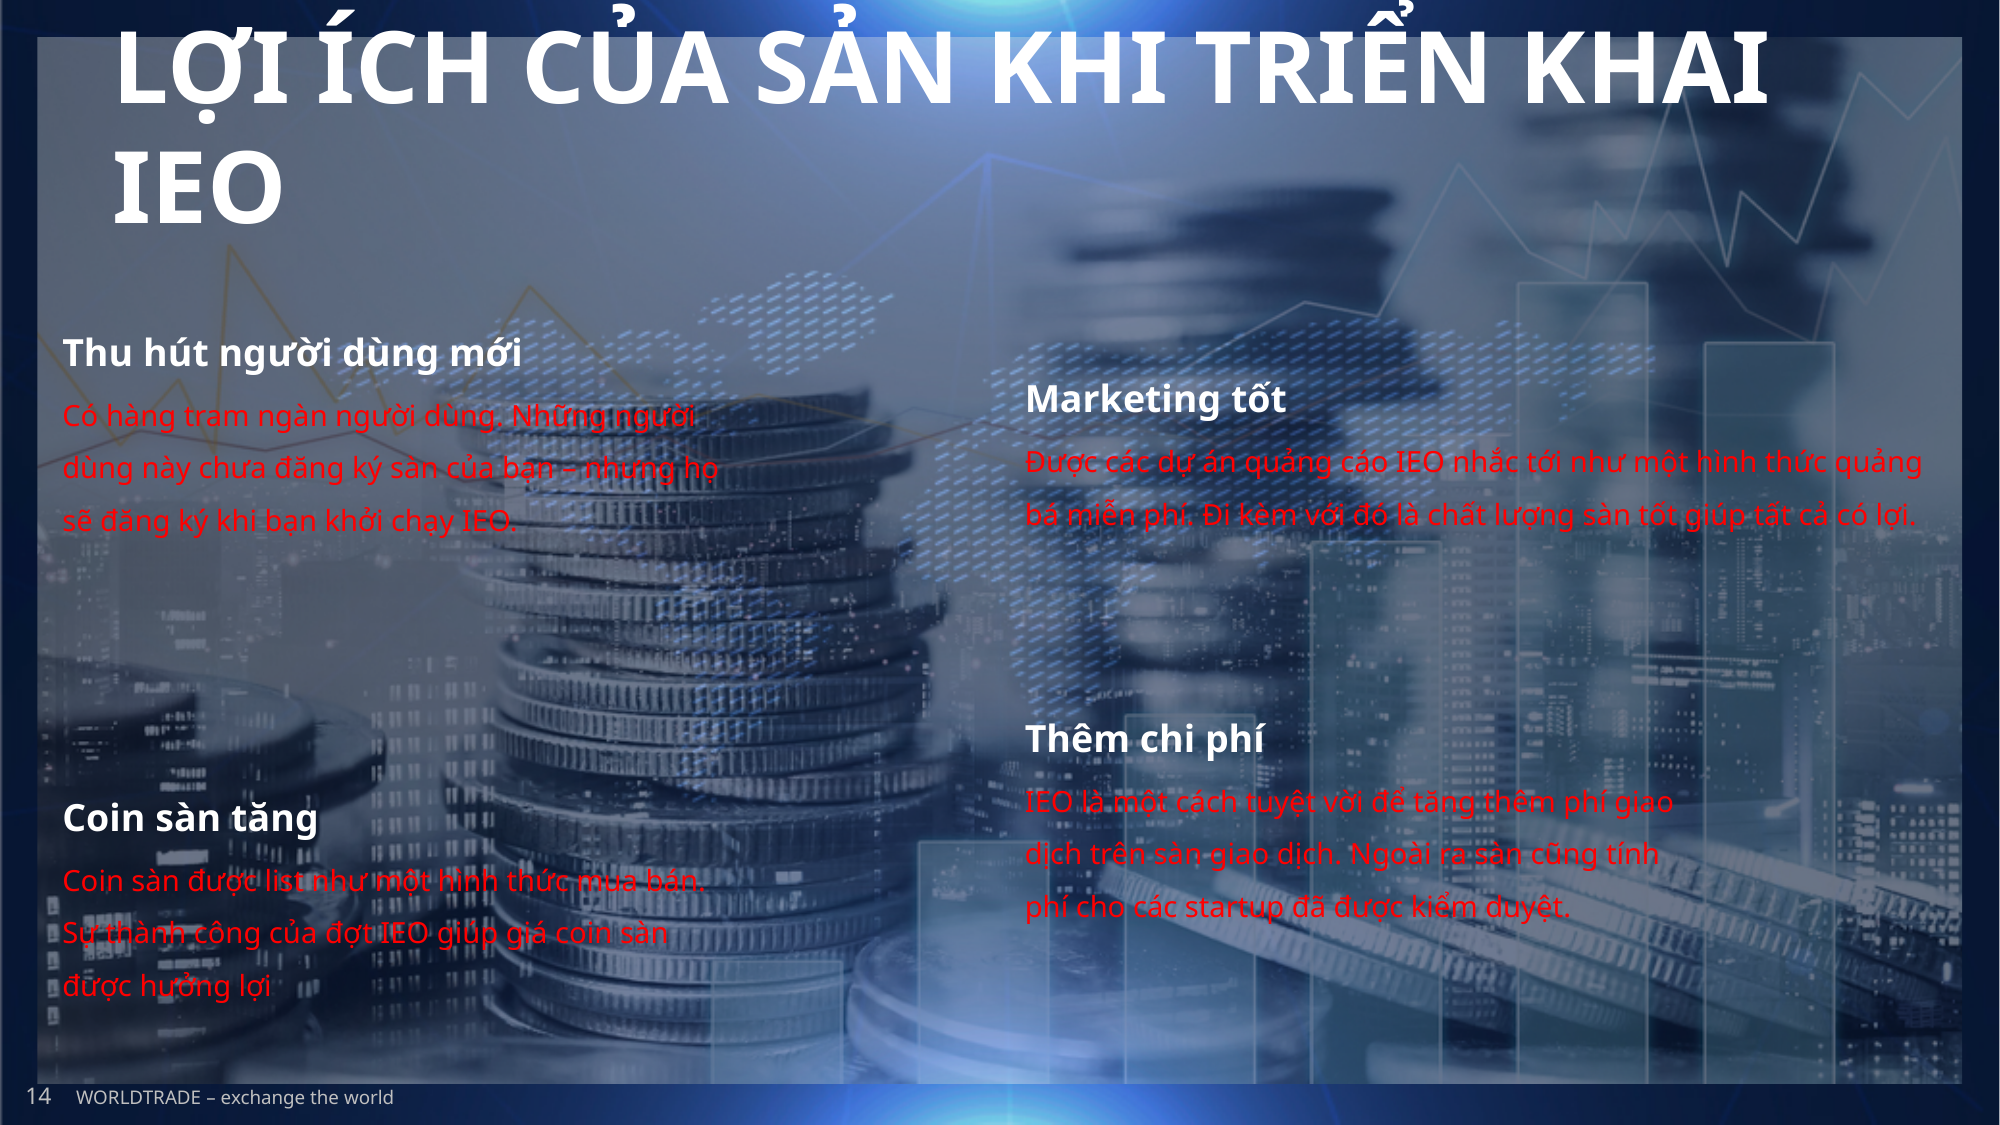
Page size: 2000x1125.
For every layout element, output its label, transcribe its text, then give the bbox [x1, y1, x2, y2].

text_box Marketing tốt Được các dự án quảng cáo IEO nhắc tới như một hình thức quảng bá miễn phí. Đi kèm với đó là chất lượng sàn tốt giúp tất cả có lợi. [1024, 352, 1963, 532]
text_box Thêm chi phí IEO là một cách tuyệt vời để tăng thêm phí giao dịch trên sàn giao dịch. Ngoài ra sàn cũng tính phí cho các startup đã được kiểm duyệt. [1024, 692, 1696, 923]
text_box LỢI ÍCH CỦA SẢN KHI TRIỂN KHAI IEO [92, 0, 1881, 253]
text_box [35, 35, 1964, 1086]
picture [0, 0, 2000, 1125]
text_box Coin sàn tăng Coin sàn được list như một hình thức mua bán. Sự thành công của đợt IEO giúp giá coin sàn được hưởng lợi [62, 771, 733, 1003]
text_box Thu hút người dùng mới Có hàng tram ngàn người dùng. Những người dùng này chưa đăng ký sàn của bạn – nhưng họ sẽ đăng ký khi bạn khởi chạy IEO. [62, 306, 733, 538]
